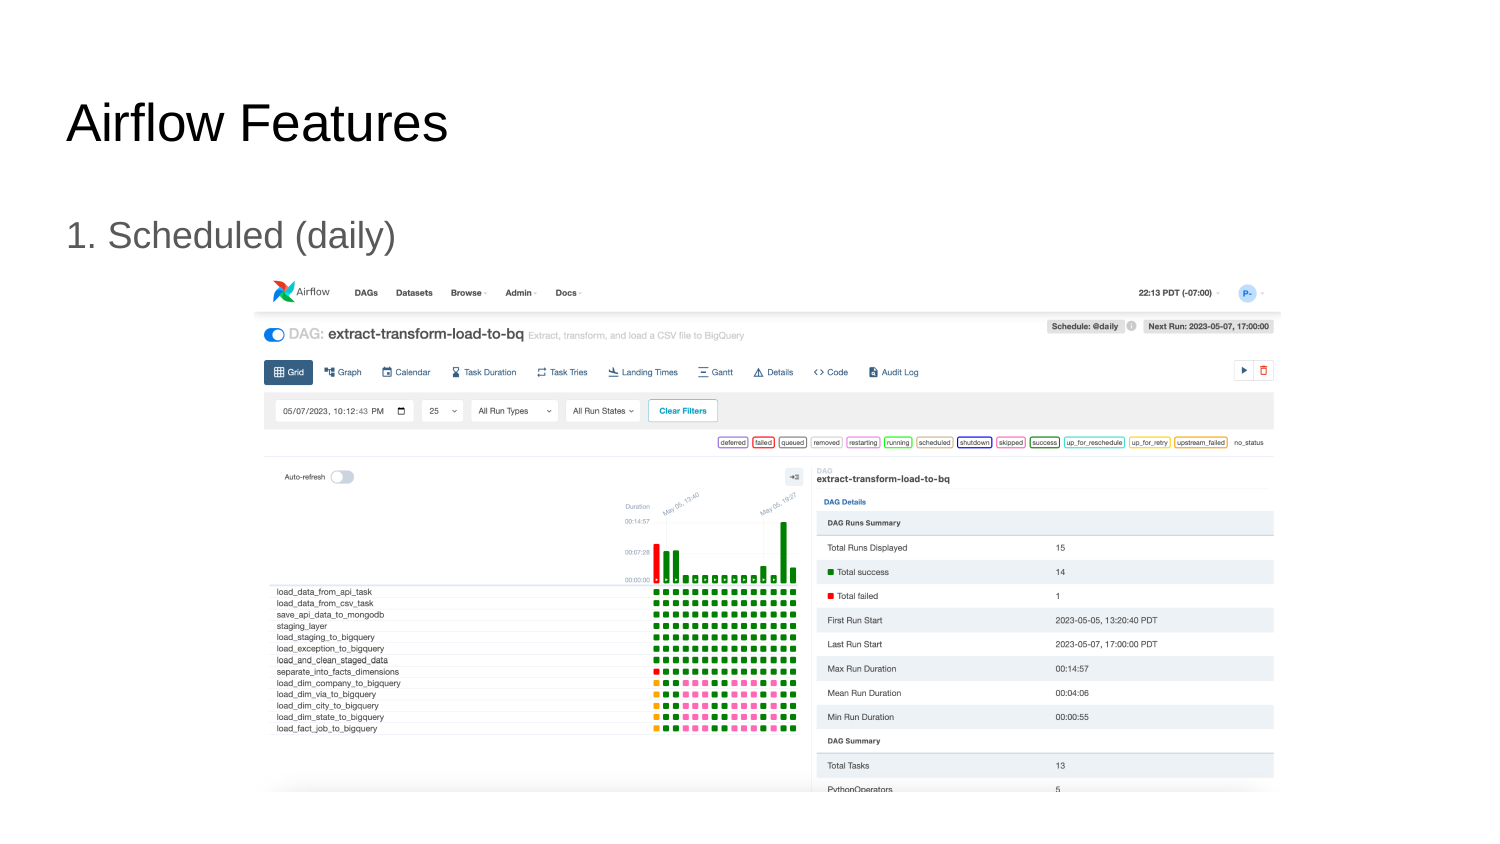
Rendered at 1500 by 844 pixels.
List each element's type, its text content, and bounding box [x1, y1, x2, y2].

picture [253, 274, 1281, 792]
list 1. Scheduled (daily) [51, 189, 1449, 750]
title Airflow Features [51, 72, 1449, 167]
